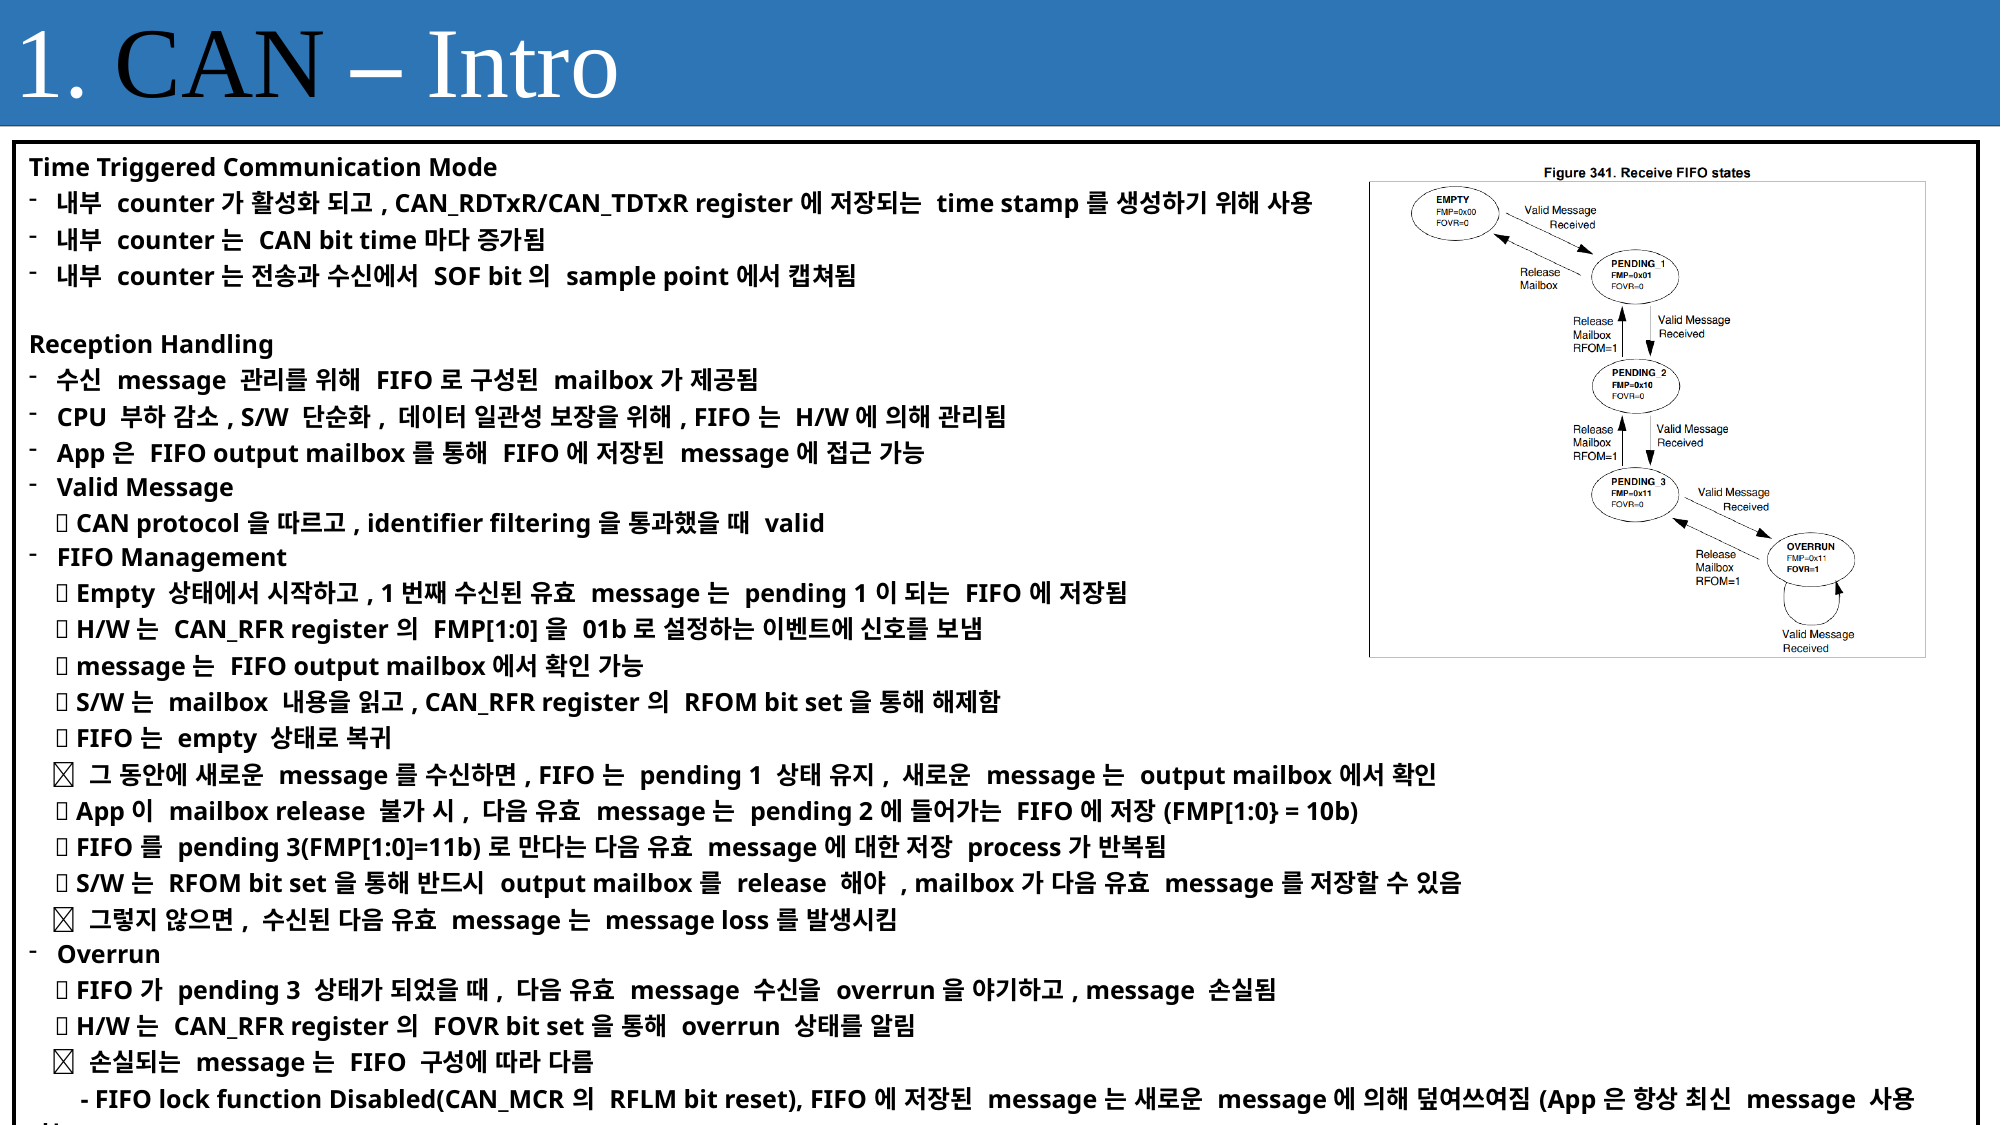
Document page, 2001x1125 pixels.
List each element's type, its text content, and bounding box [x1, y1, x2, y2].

text_box 1. CAN – Intro [0, 0, 2000, 126]
table_header Time Triggered Communication Mode 내부 counter가 활성화 되고, CAN_RDTxR/CAN_TDTxR register에 저장되는 time stamp를 생성하기 위해 사용 내부 counter는 CAN bit time마다 증가됨 내부 counter는 전송과 수신에서 SOF bit의 sample point에서 캡쳐됨 Reception Handling 수신 message 관리를 위해 FIFO로 구성된 mailbox가 제공됨 CPU 부하 감소, S/W 단순화, 데이터 일관성 보장을 위해, FIFO는 H/W에 의해 관리됨 App은 FIFO output mailbox를 통해 FIFO에 저장된 message에 접근 가능 Valid Message  CAN protocol을 따르고, identifier filtering을 통과했을 때 valid FIFO Management  Empty 상태에서 시작하고, 1번째 수신된 유효 message는 pending 1이 되는 FIFO에 저장됨  H/W는 CAN_RFR register의 FMP[1:0]을 01b로 설정하는 이벤트에 신호를 보냄  message는 FIFO output mailbox에서 확인 가능  S/W는 mailbox 내용을 읽고, CAN_RFR register의 RFOM bit set을 통해 해제함  FIFO는 empty 상태로 복귀  그 동안에 새로운 message를 수신하면, FIFO는 pending 1 상태 유지, 새로운 message는 output mailbox에서 확인  App이 mailbox release 불가 시, 다음 유효 message는 pending 2에 들어가는 FIFO에 저장(FMP[1:0} = 10b)  FIFO를 pending 3(FMP[1:0]=11b)로 만다는 다음 유효 message에 대한 저장 process가 반복됨  S/W는 RFOM bit set을 통해 반드시 output mailbox를 release 해야 , mailbox가 다음 유효 message를 저장할 수 있음  그렇지 않으면, 수신된 다음 유효 message는 message loss를 발생시킴 Overrun  FIFO가 pending 3 상태가 되었을 때, 다음 유효 message 수신을 overrun을 야기하고, message 손실됨  H/W는 CAN_RFR register의 FOVR bit set을 통해 overrun 상태를 알림  손실되는 message는 FIFO 구성에 따라 다름 - FIFO lock function Disabled(CAN_MCR의 RFLM bit reset), FIFO에 저장된 message는 새로운 message에 의해 덮여쓰여짐(App은 항상 최신 message 사용 가능) - FIFO lock function Enabled(CAN_MCR의 RFLM bit set), 가장 최근 message는 버려짐 (S/W는 FIFO에서 가장 오래된 message 사용) Reception related Interrupts  message가 FIFO예 저장되면, FMP[1:0]은 update되고, CAN_IER register의 FMPIE bit set이면 interrupt 요청이 발생됨  FIFO가 full 인 경우, CAN_RFR register의 FULL bit set, CAN_IER register의 FFIE bit set이면 interrupt 발생됨  Overrun 상태에서, CAN_IER register의 FOVIE bit set 이면, FOVR bit set, interrupt 발생됨 [16, 144, 1976, 1125]
picture [1366, 164, 1932, 660]
